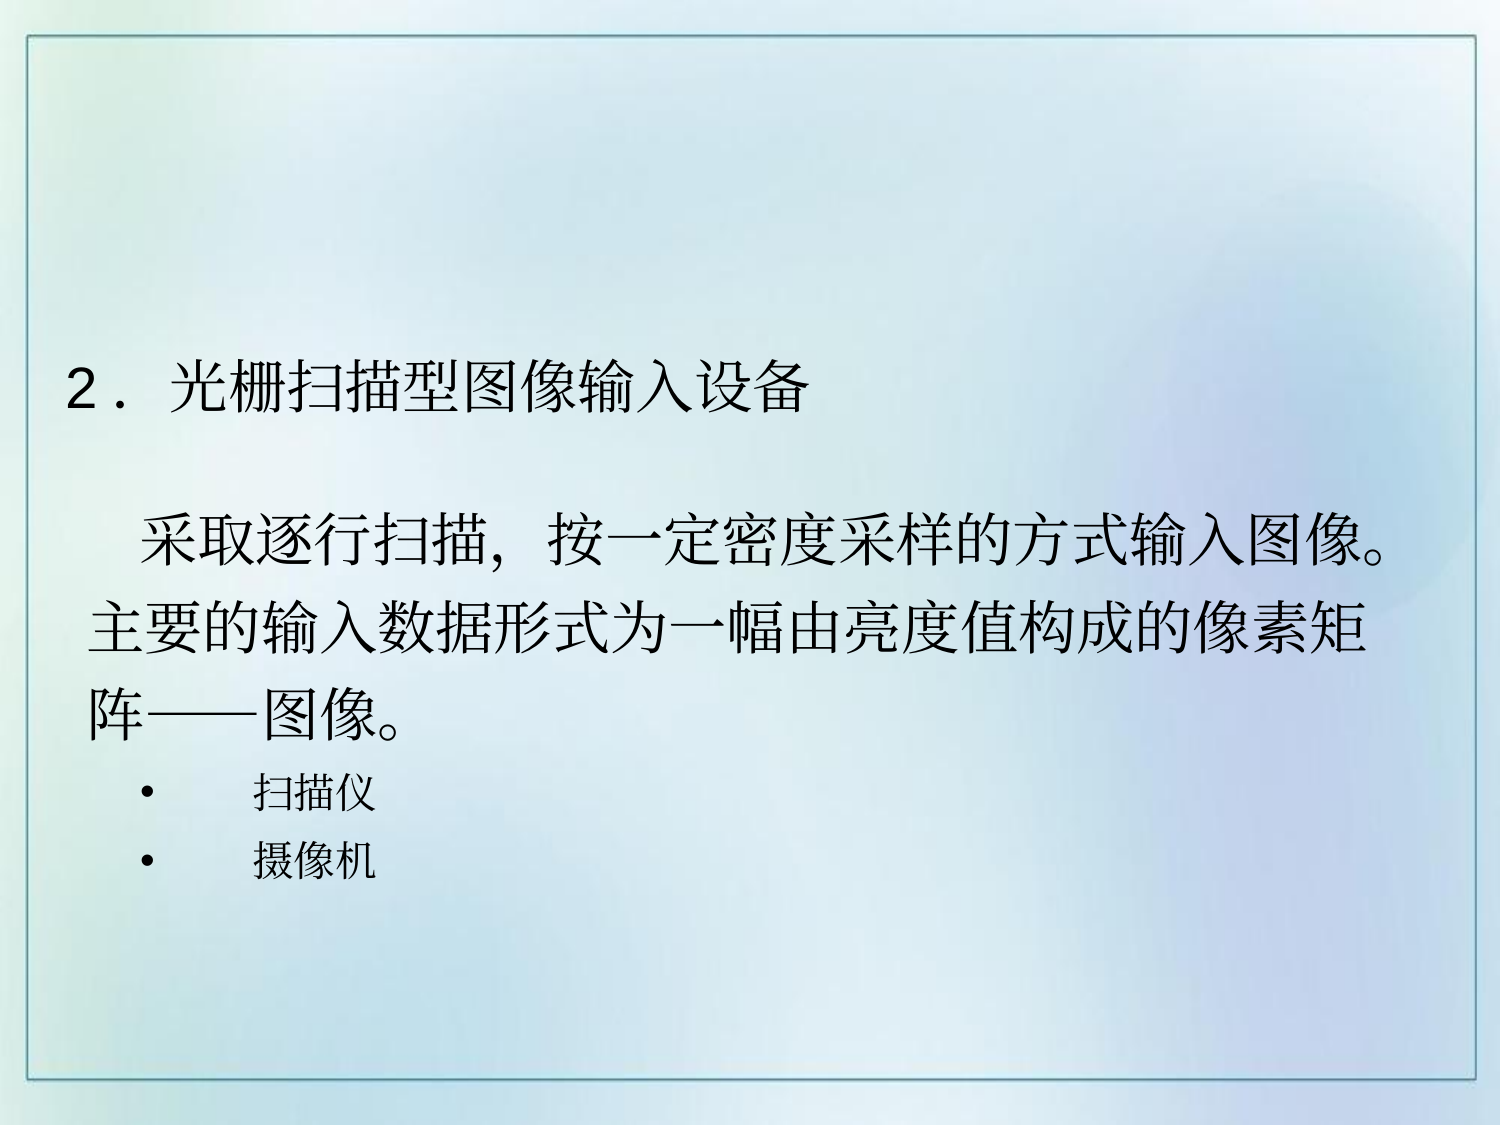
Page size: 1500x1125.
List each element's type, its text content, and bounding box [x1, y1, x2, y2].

picture [0, 0, 1500, 1125]
list 2．光栅扫描型图像输入设备 采取逐行扫描，按一定密度采样的方式输入图像。主要的输入数据形式为一幅由亮度值构成的像素矩阵――图像。 扫描仪 摄像机 [50, 324, 1451, 978]
